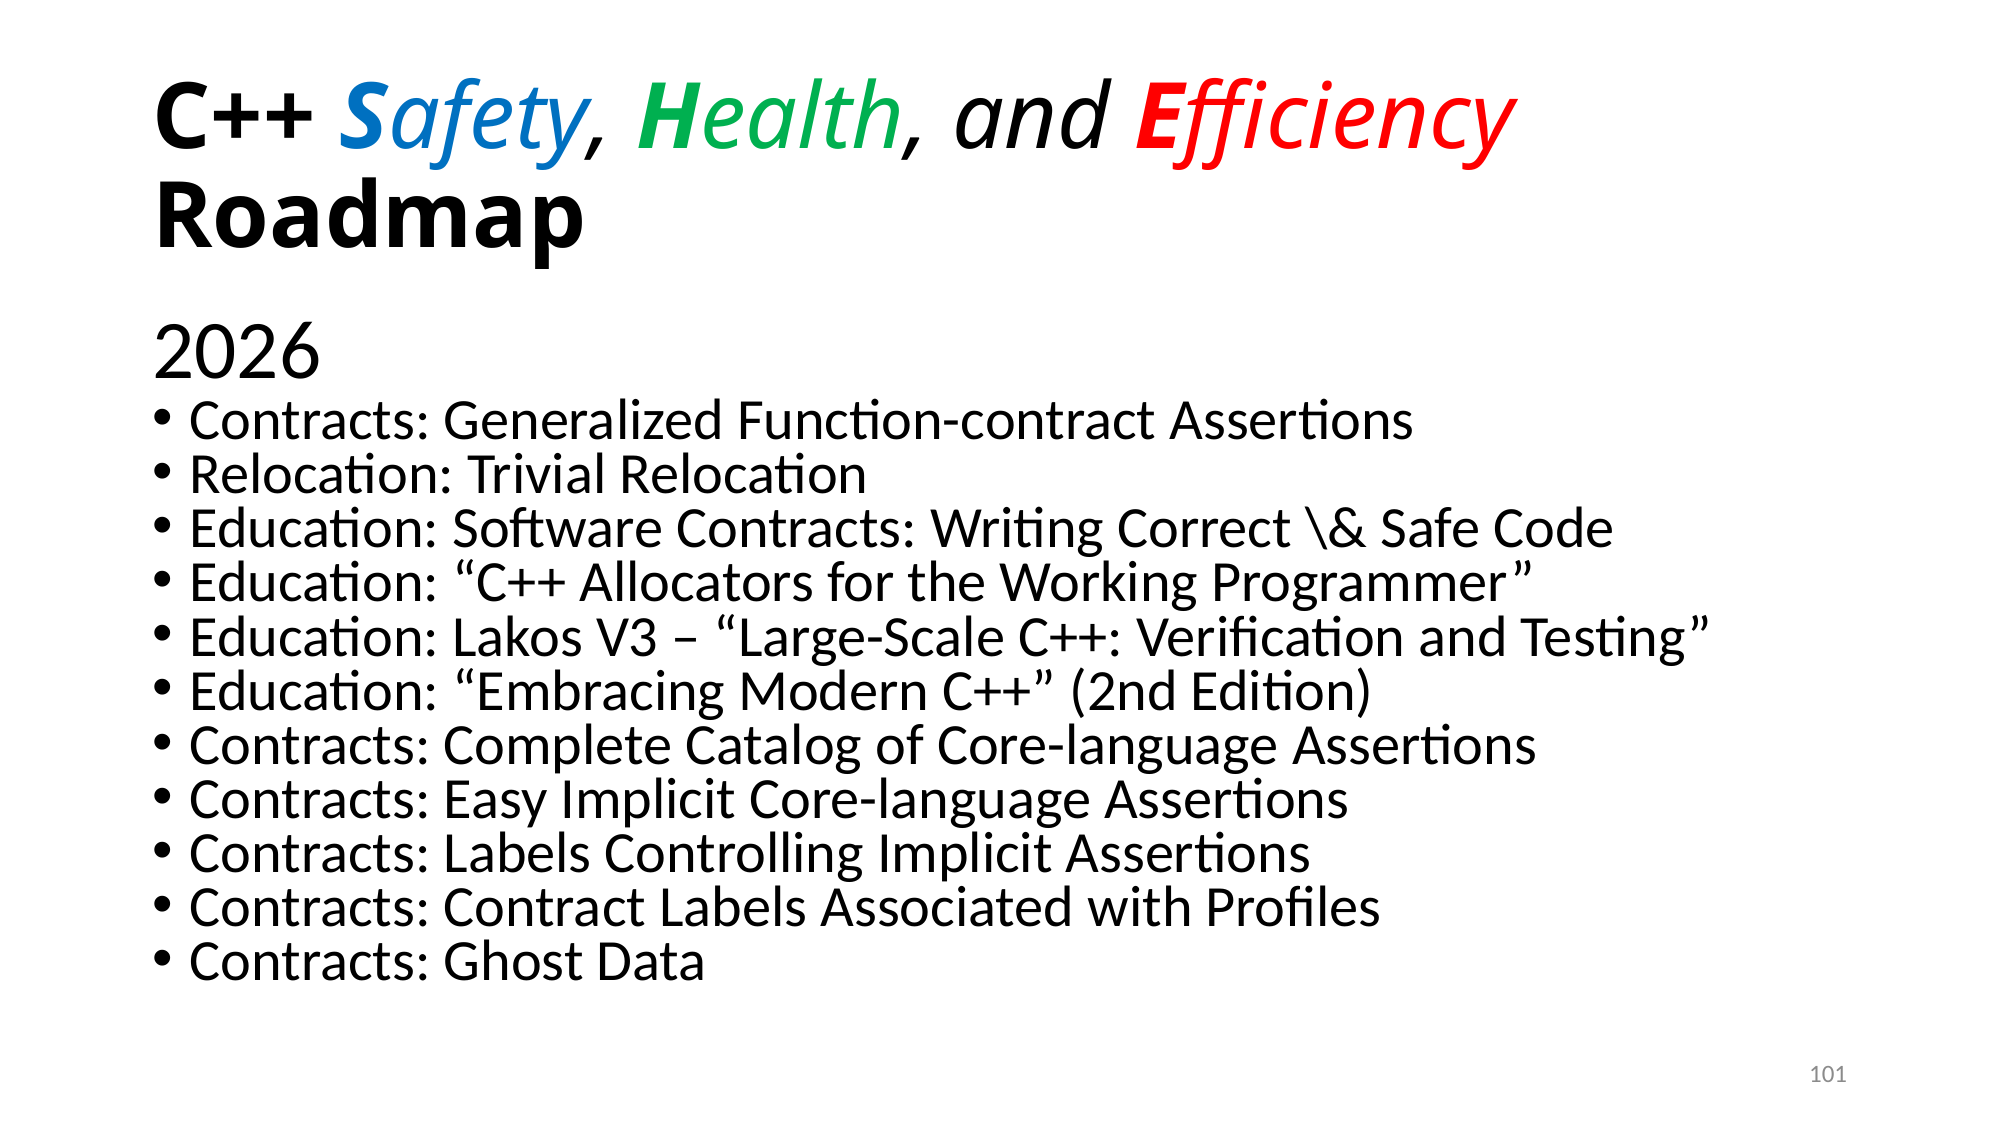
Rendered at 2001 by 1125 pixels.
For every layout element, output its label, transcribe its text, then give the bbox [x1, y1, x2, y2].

slide_number 101 [1412, 1042, 1863, 1103]
title C++ Safety, Health, and Efficiency Roadmap [137, 59, 1863, 278]
list 2026 Contracts: Generalized Function-contract Assertions Relocation: Trivial Relocation Education: Software Contracts: Writing Correct \& Safe Code Education: “C++ Allocators for the Working Programmer” Education: Lakos V3 – “Large-Scale C++: Verification and Testing” Education: “Embracing Modern C++” (2nd Edition) Contracts: Complete Catalog of Core-language Assertions Contracts: Easy Implicit Core-language Assertions Contracts: Labels Controlling Implicit Assertions Contracts: Contract Labels Associated with Profiles Contracts: Ghost Data [137, 299, 1863, 1125]
